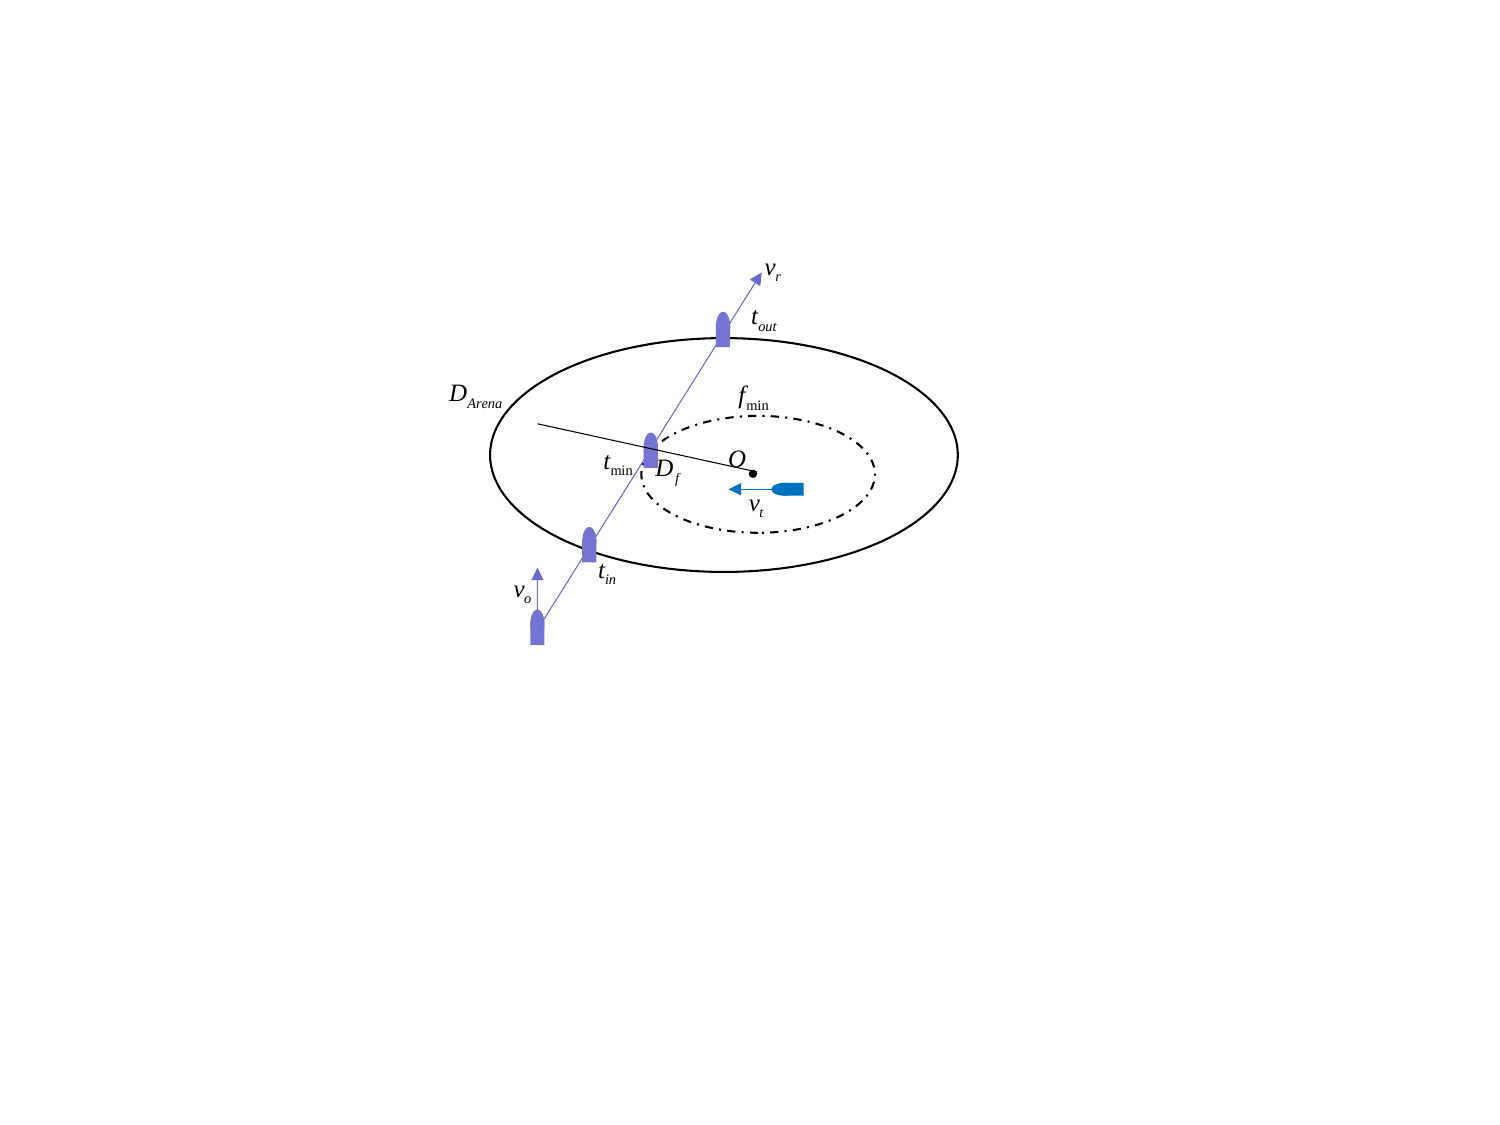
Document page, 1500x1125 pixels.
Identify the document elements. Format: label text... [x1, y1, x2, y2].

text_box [761, 250, 787, 288]
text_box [715, 311, 731, 348]
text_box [444, 376, 507, 415]
text_box [762, 415, 876, 534]
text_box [729, 376, 774, 417]
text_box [537, 423, 758, 472]
text_box 0 [762, 338, 959, 572]
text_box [595, 553, 621, 591]
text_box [650, 451, 687, 492]
text_box 0 [489, 383, 537, 527]
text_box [582, 527, 597, 563]
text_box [530, 609, 545, 646]
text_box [780, 472, 794, 506]
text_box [745, 486, 769, 524]
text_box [537, 272, 762, 630]
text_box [510, 572, 536, 610]
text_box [600, 472, 638, 482]
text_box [748, 299, 782, 338]
